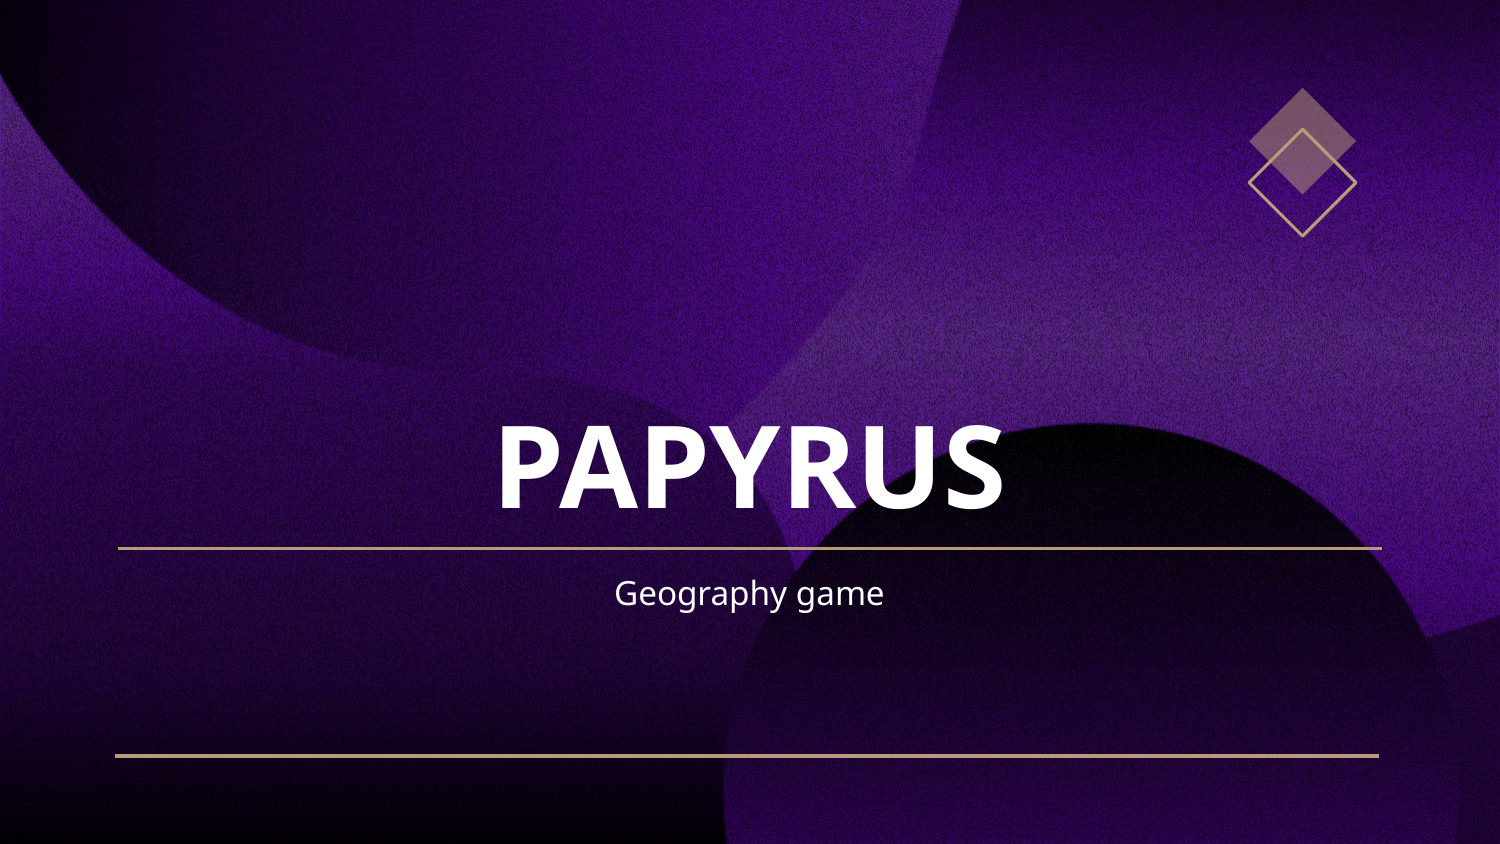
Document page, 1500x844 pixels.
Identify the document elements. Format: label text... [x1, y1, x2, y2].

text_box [1248, 87, 1357, 237]
title PAPYRUS [117, 269, 1383, 548]
picture [0, 0, 1500, 844]
subtitle Geography game [117, 559, 1383, 627]
